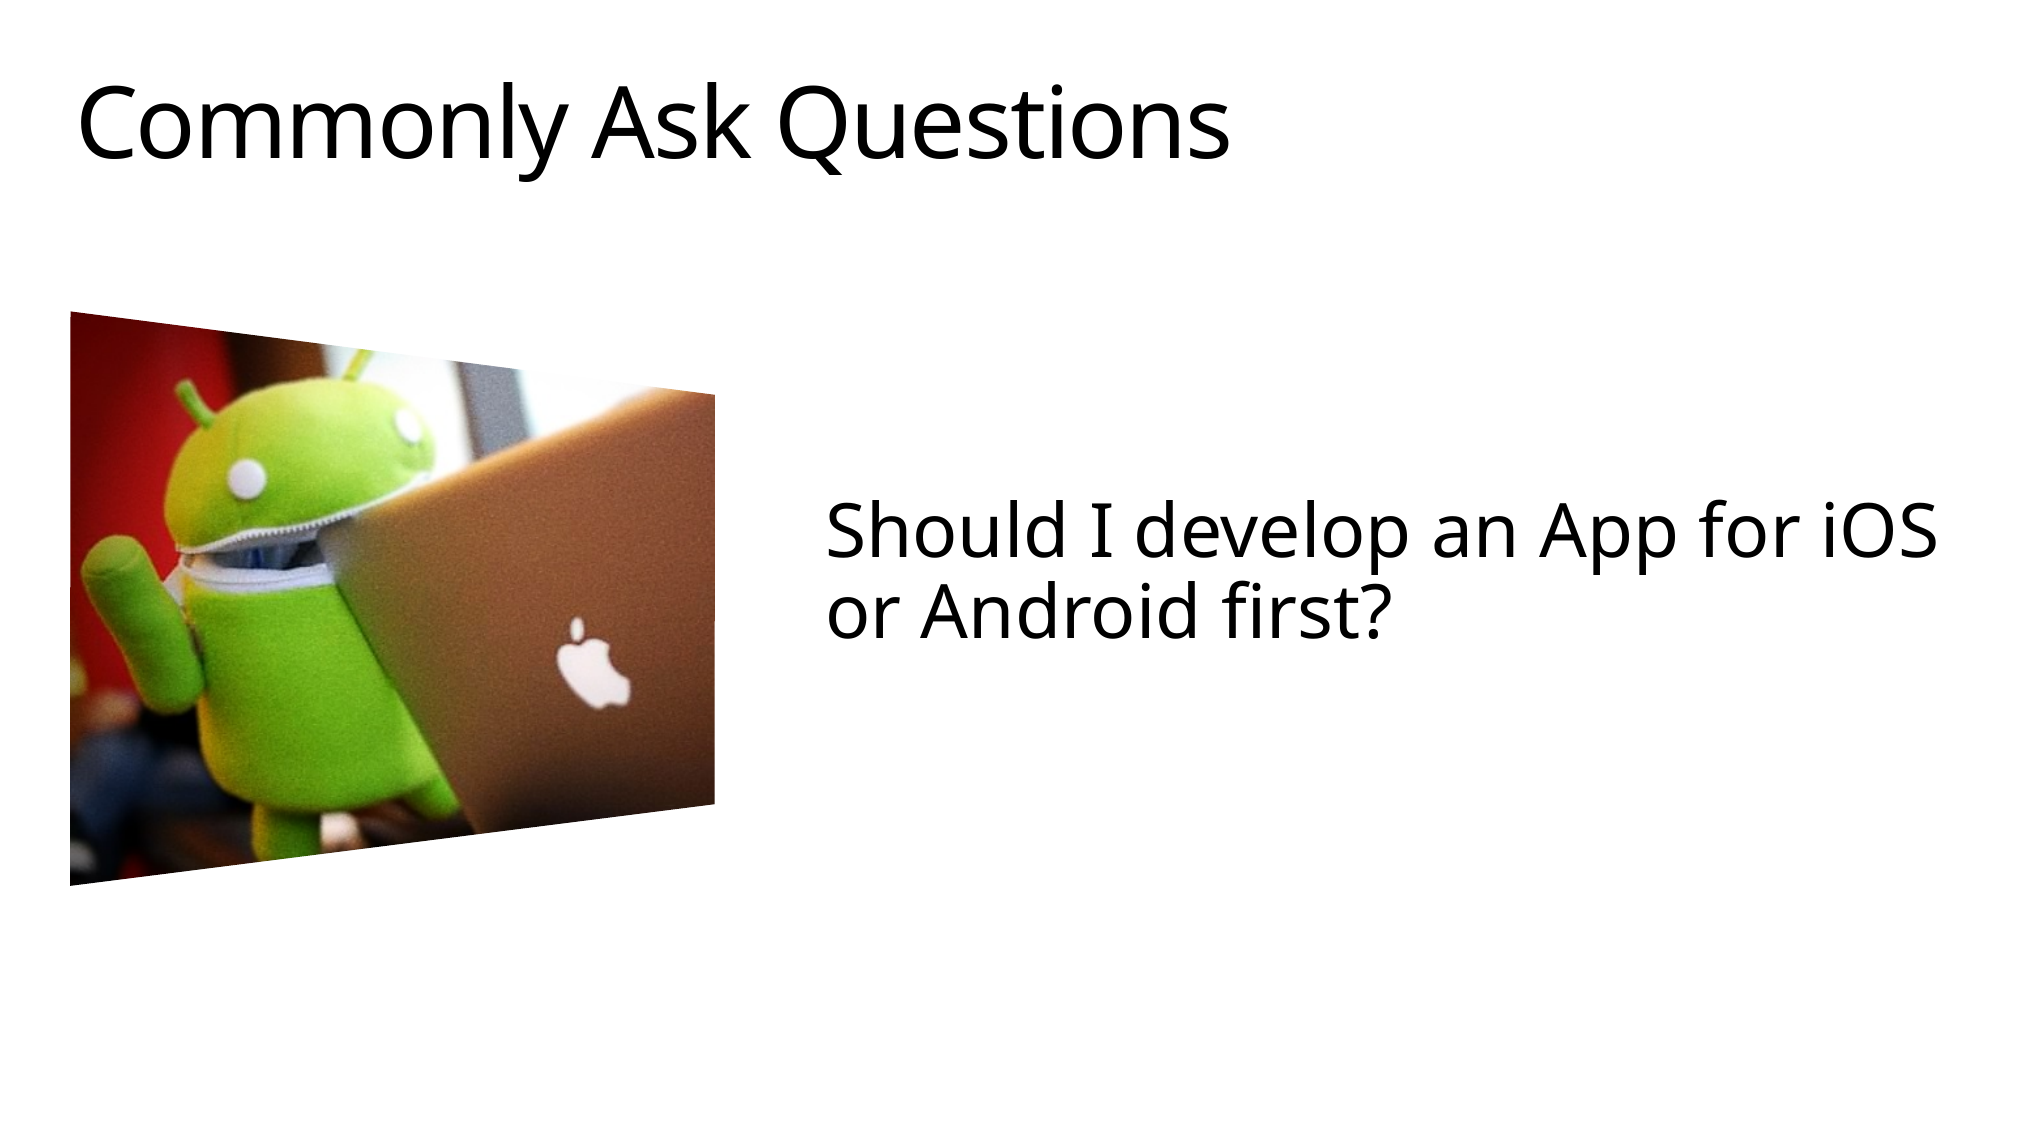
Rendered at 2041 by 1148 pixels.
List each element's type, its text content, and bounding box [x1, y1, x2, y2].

list Should I develop an App for iOS or Android first? [795, 498, 1996, 649]
title Commonly Ask Questions [45, 48, 1996, 199]
picture [69, 311, 716, 887]
